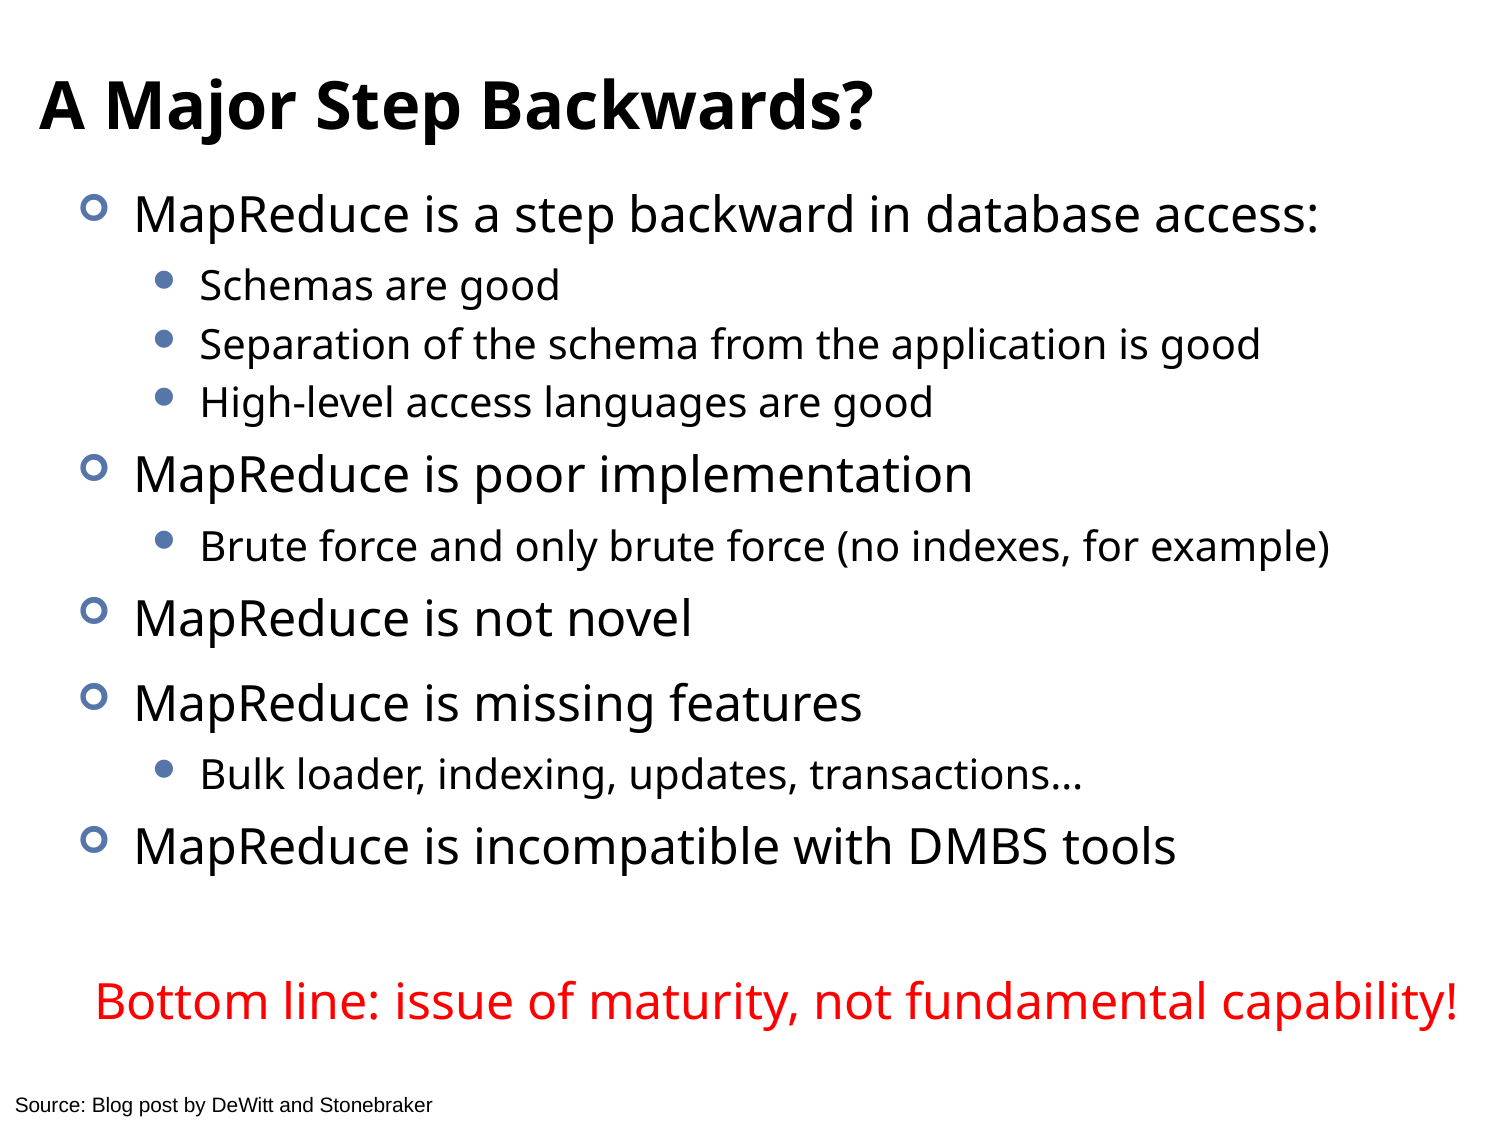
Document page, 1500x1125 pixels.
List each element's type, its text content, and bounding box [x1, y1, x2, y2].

text_box Source: Blog post by DeWitt and Stonebraker [0, 1084, 725, 1125]
text_box Bottom line: issue of maturity, not fundamental capability! [79, 961, 1475, 1037]
list MapReduce is a step backward in database access: Schemas are good Separation of the schema from the application is good High-level access languages are good MapReduce is poor implementation Brute force and only brute force (no indexes, for example) MapReduce is not novel MapReduce is missing features Bulk loader, indexing, updates, transactions… MapReduce is incompatible with DMBS tools [62, 174, 1451, 1013]
title A Major Step Backwards? [24, 18, 1451, 188]
